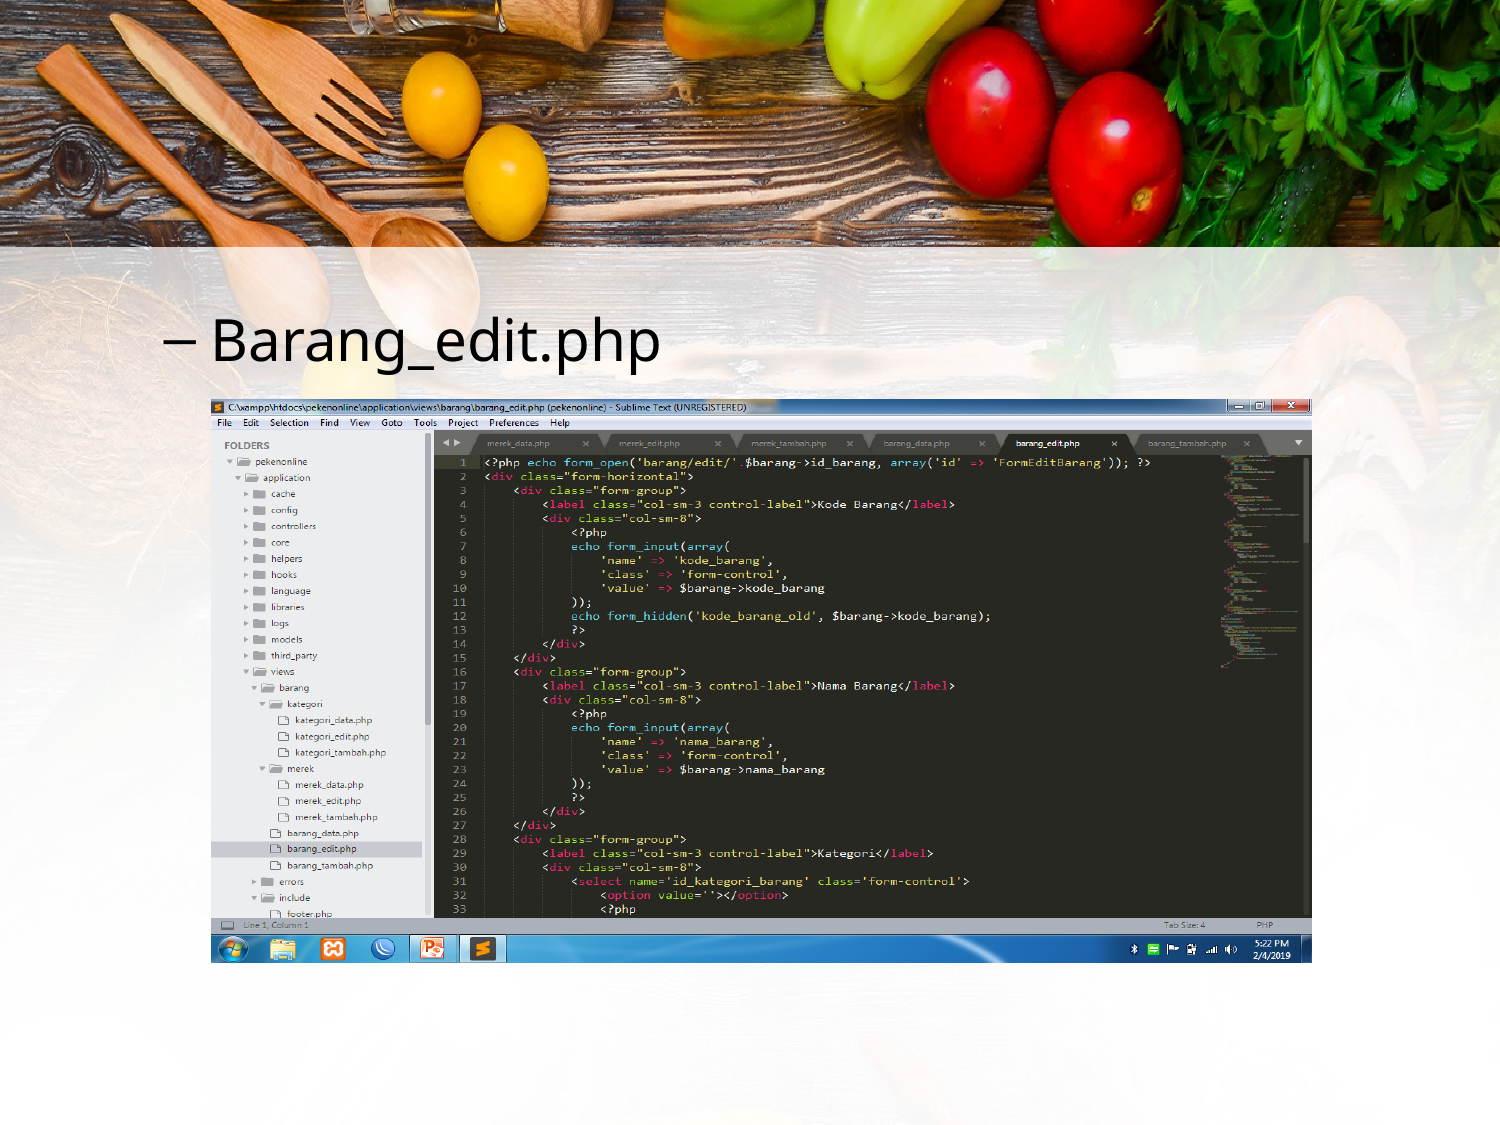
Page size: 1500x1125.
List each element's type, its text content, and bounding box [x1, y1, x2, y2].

list Barang_edit.php [73, 295, 1427, 1031]
picture [0, 0, 1500, 1125]
